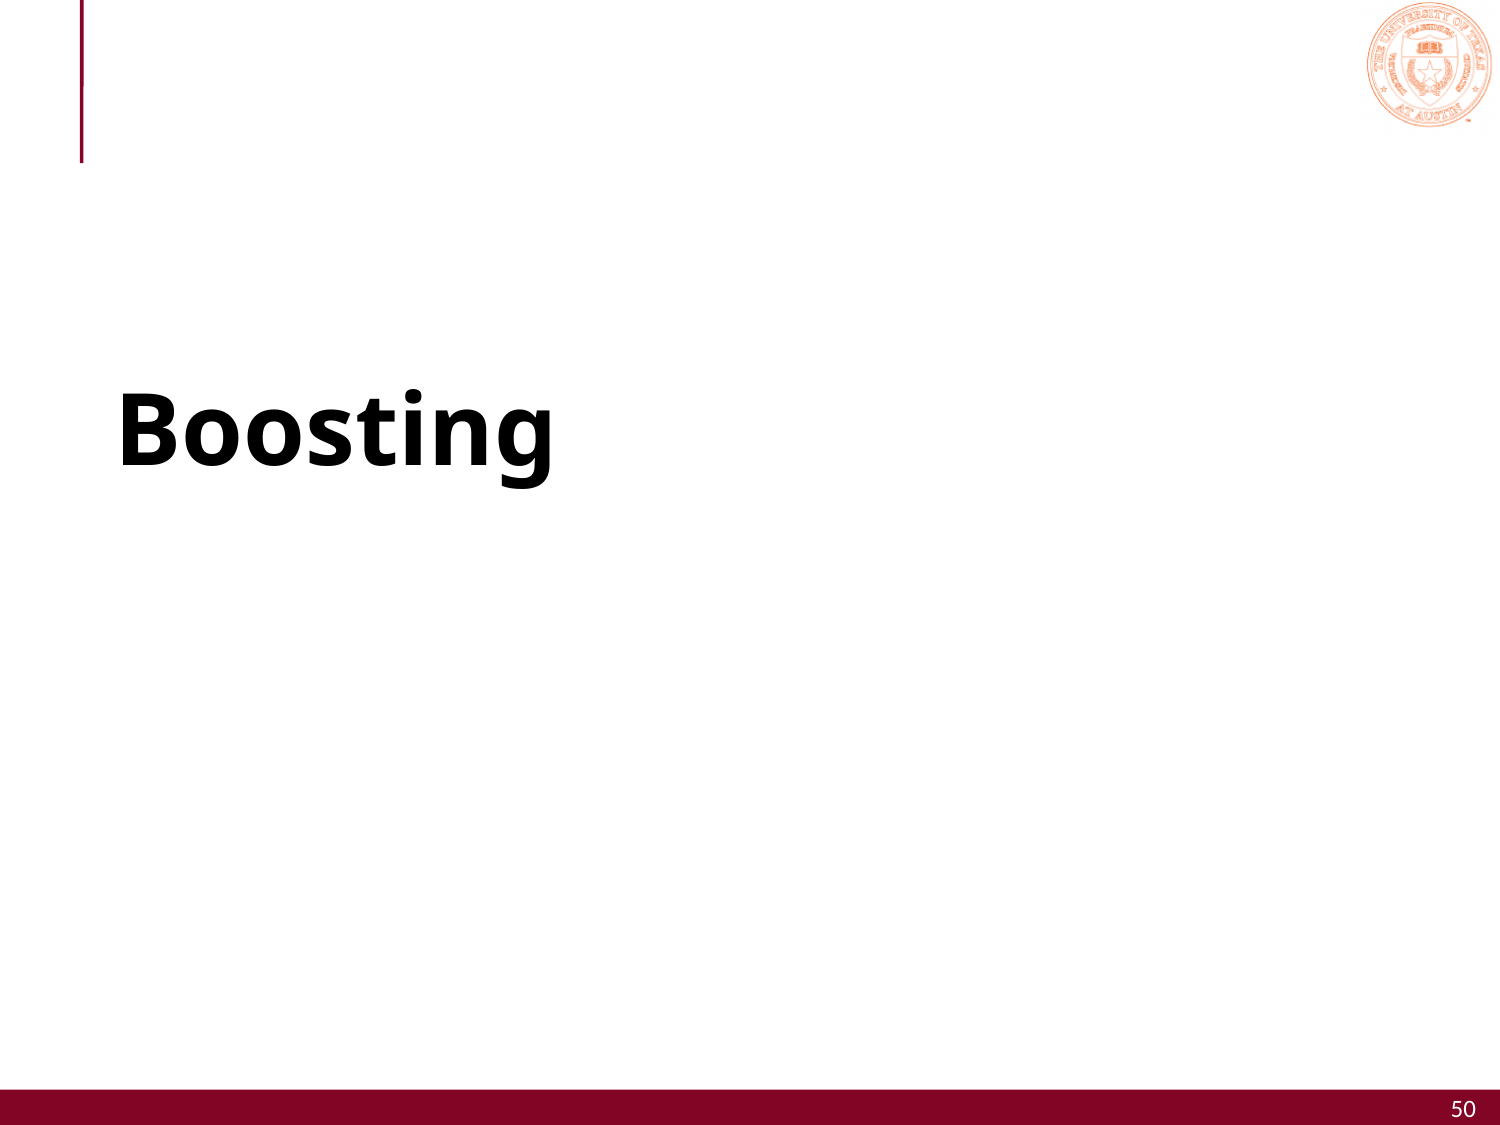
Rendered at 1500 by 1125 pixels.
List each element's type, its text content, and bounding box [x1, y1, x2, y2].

picture [1360, 0, 1498, 140]
title Boosting [99, 383, 1361, 468]
slide_number 50 [1141, 1077, 1492, 1125]
